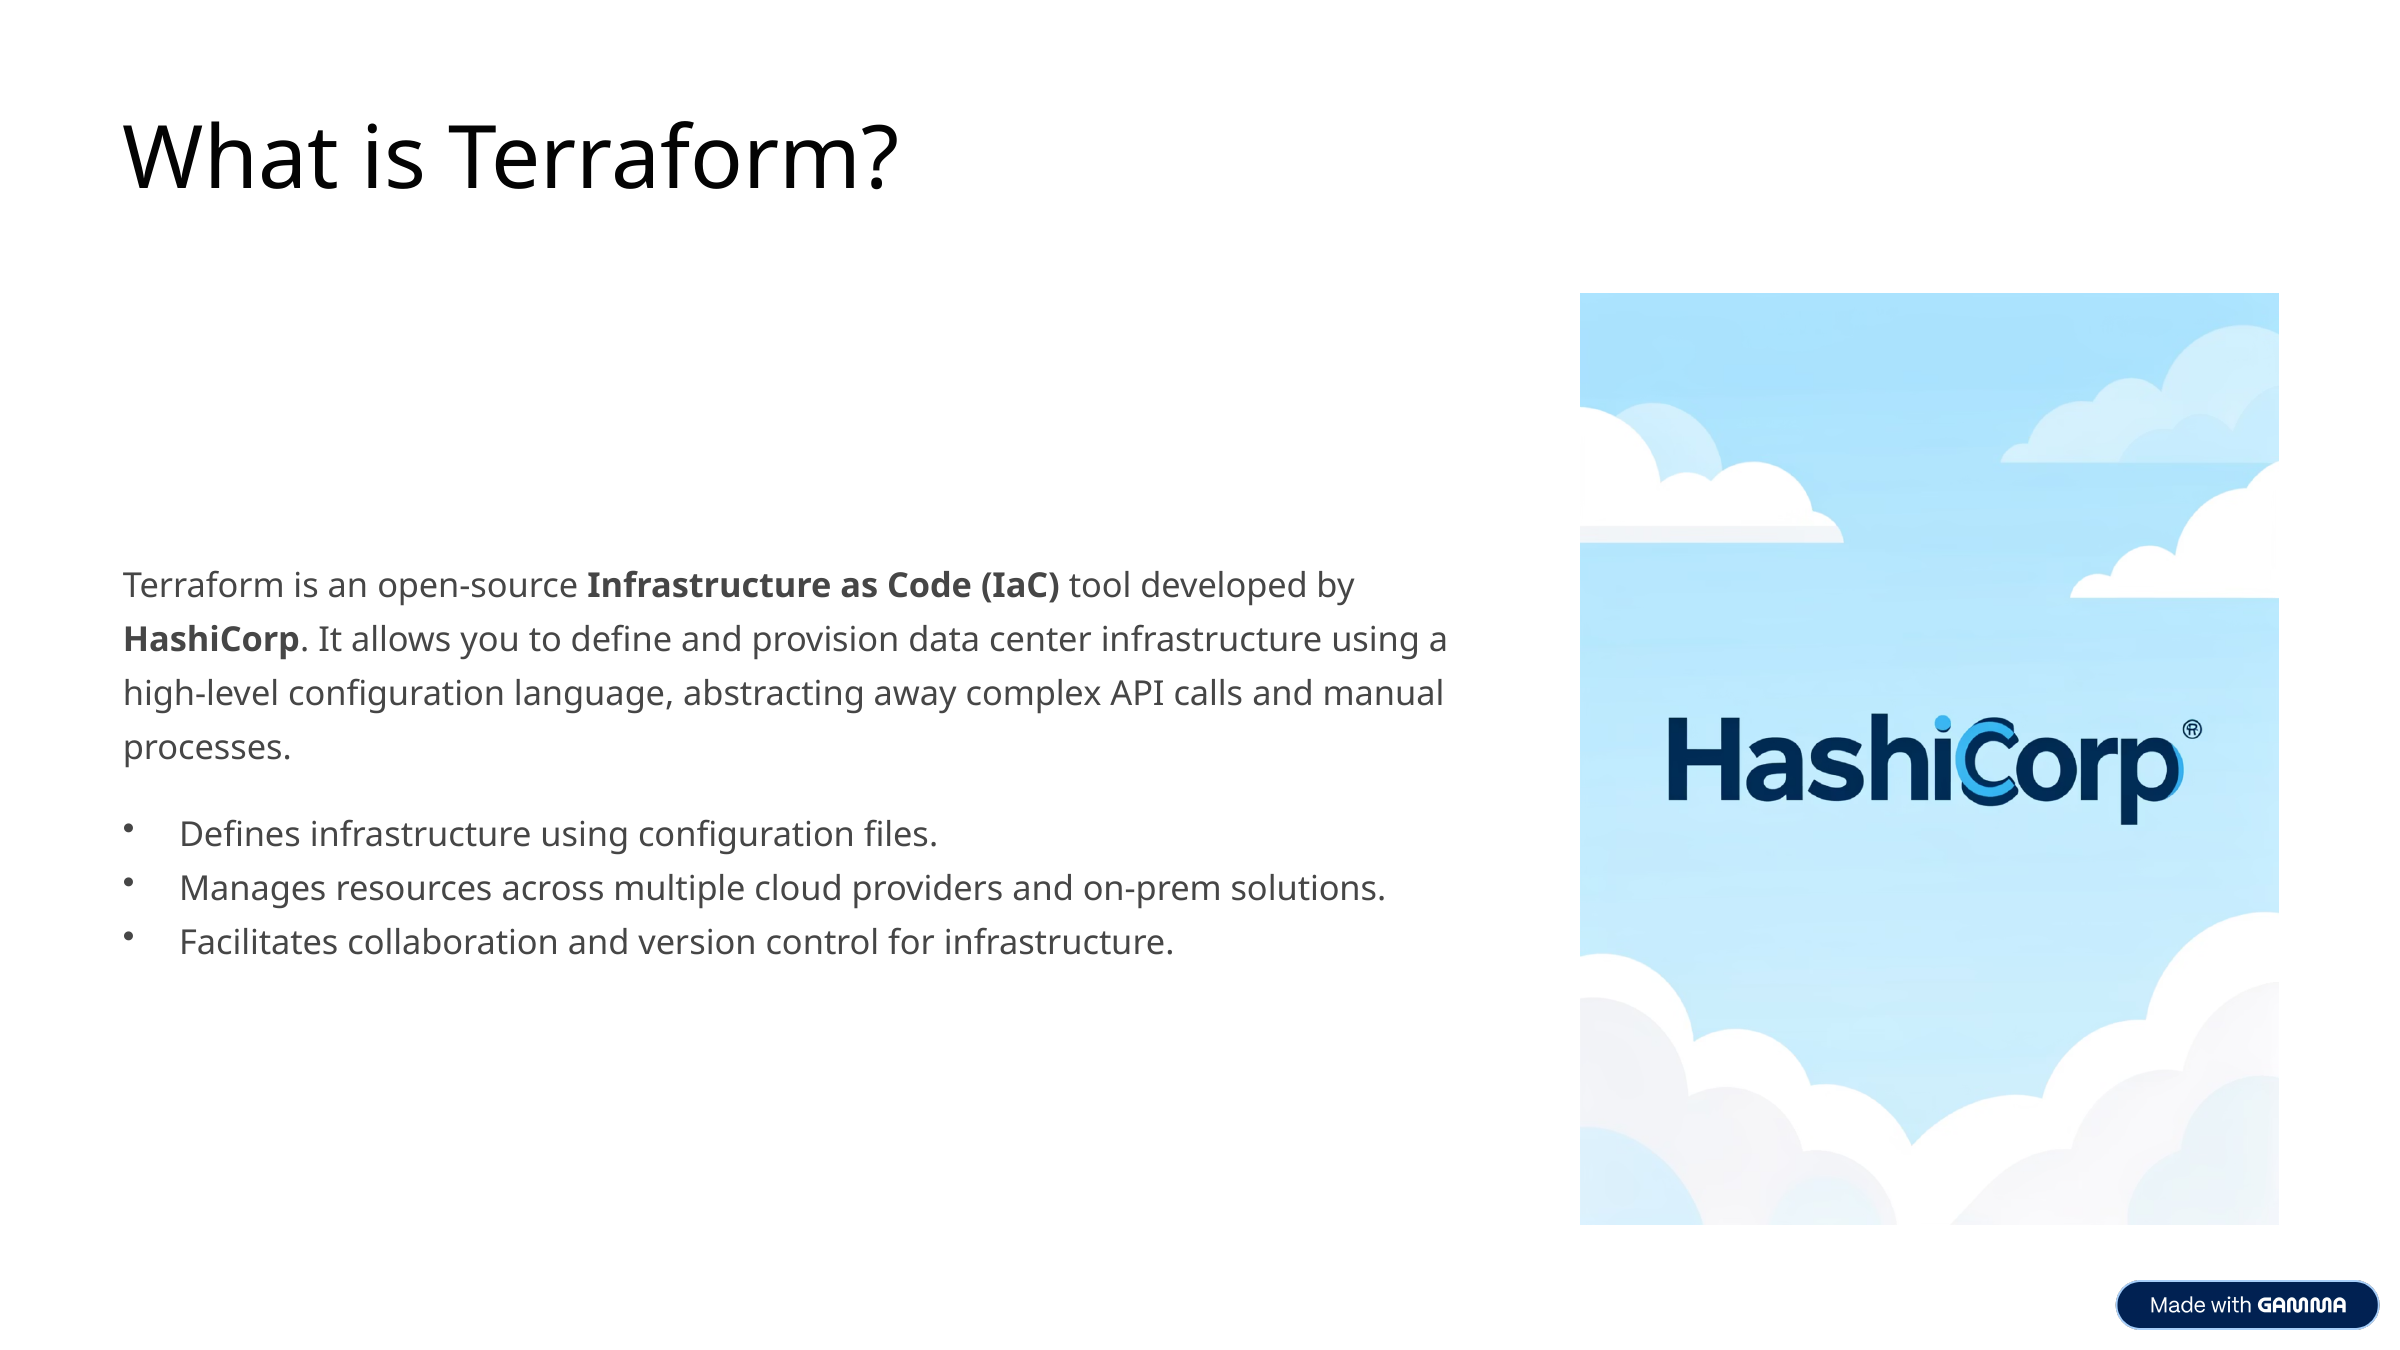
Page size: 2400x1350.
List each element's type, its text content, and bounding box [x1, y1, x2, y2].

text_box Defines infrastructure using configuration files. Manages resources across multiple cloud providers and on-prem solutions. Facilitates collaboration and version control for infrastructure. [122, 798, 1493, 963]
text_box What is Terraform? [122, 96, 1002, 207]
picture [2106, 1271, 2389, 1339]
picture [1579, 293, 2279, 1225]
text_box Terraform is an open-source Infrastructure as Code (IaC) tool developed by HashiCorp. It allows you to define and provision data center infrastructure using a high-level configuration language, abstracting away complex API calls and manual processes. [122, 550, 1493, 769]
